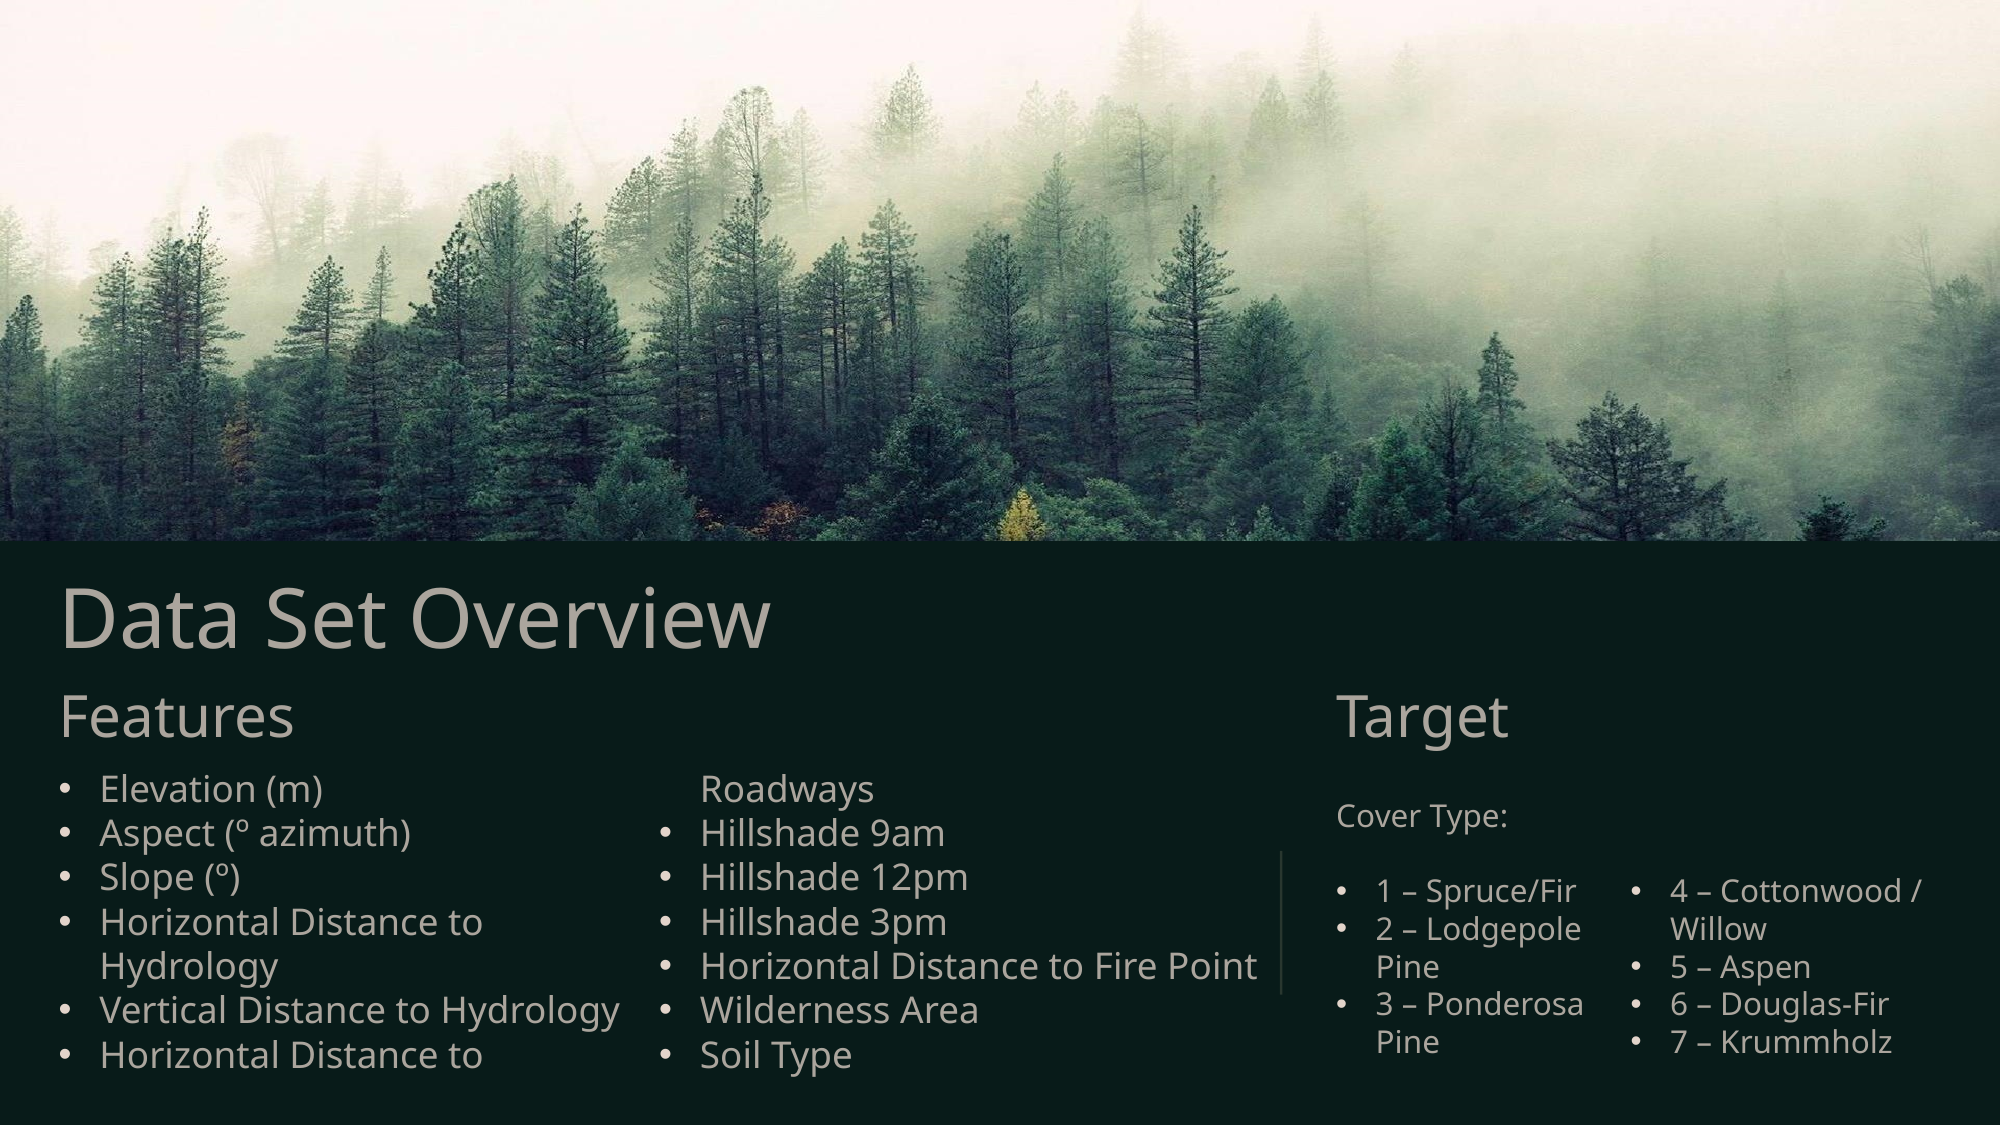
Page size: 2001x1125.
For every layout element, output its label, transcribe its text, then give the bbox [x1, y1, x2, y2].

title Data Set Overview [43, 541, 1172, 614]
picture [0, 0, 2000, 541]
text_box Features [43, 614, 1172, 757]
text_box Target [1321, 614, 2000, 814]
text_box Elevation (m) Aspect (º azimuth) Slope (º) Horizontal Distance to Hydrology Vertical Distance to Hydrology Horizontal Distance to Roadways Hillshade 9am Hillshade 12pm Hillshade 3pm Horizontal Distance to Fire Point Wilderness Area Soil Type [43, 757, 1275, 1092]
text_box Cover Type: 1 – Spruce/Fir 2 – Lodgepole Pine 3 – Ponderosa Pine 4 – Cottonwood / Willow 5 – Aspen 6 – Douglas-Fir 7 – Krummholz [1321, 788, 1941, 1091]
